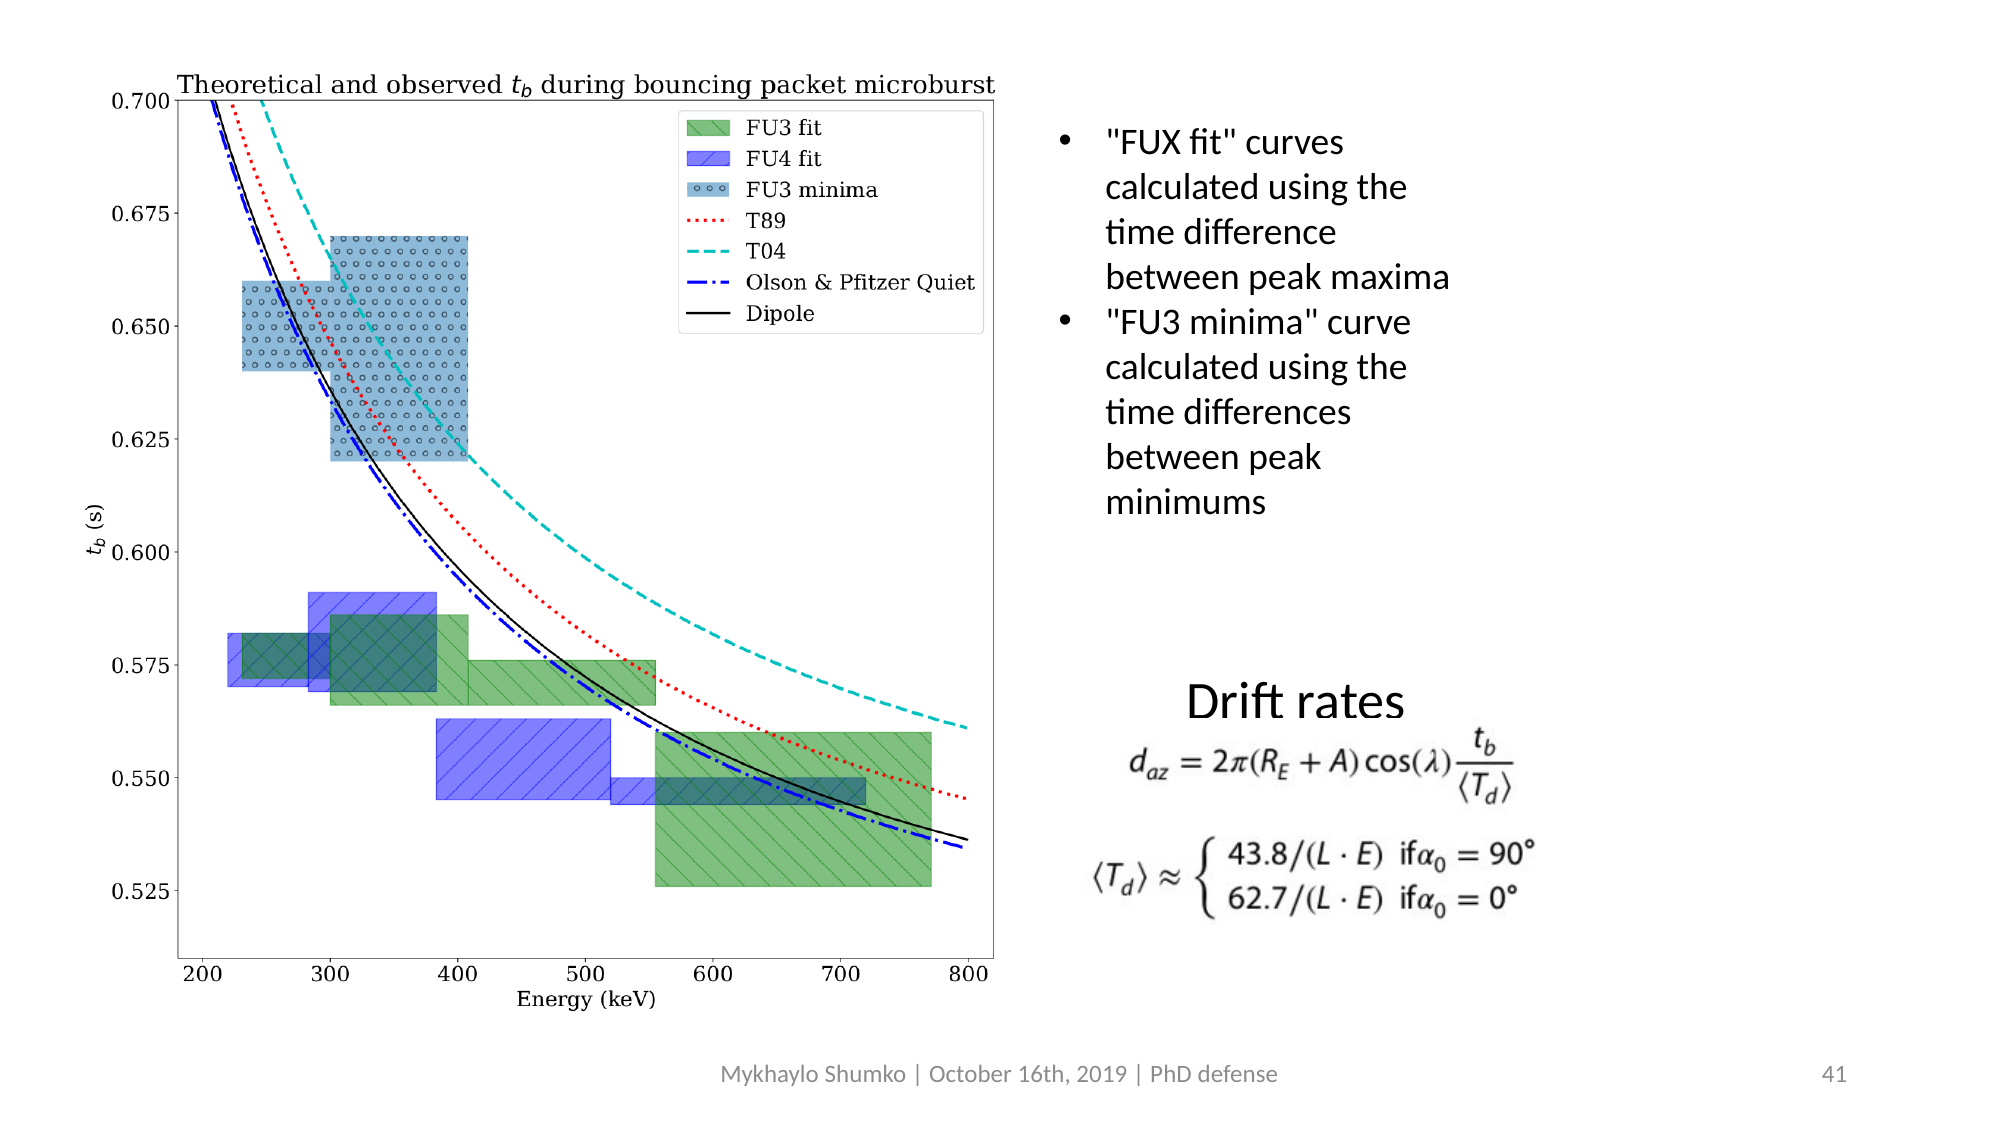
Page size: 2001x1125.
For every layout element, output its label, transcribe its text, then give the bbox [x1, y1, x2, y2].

slide_number 41 [1412, 1042, 1863, 1103]
text_box "FUX fit" curves calculated using the time difference between peak maxima "FU3 minima" curve calculated using the time differences between peak minimums [1044, 109, 1494, 530]
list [59, 49, 1044, 1034]
picture [1085, 718, 1536, 925]
text_box Drift rates [1044, 657, 1550, 738]
footer Mykhaylo Shumko | October 16th, 2019 | PhD defense [662, 1042, 1338, 1103]
